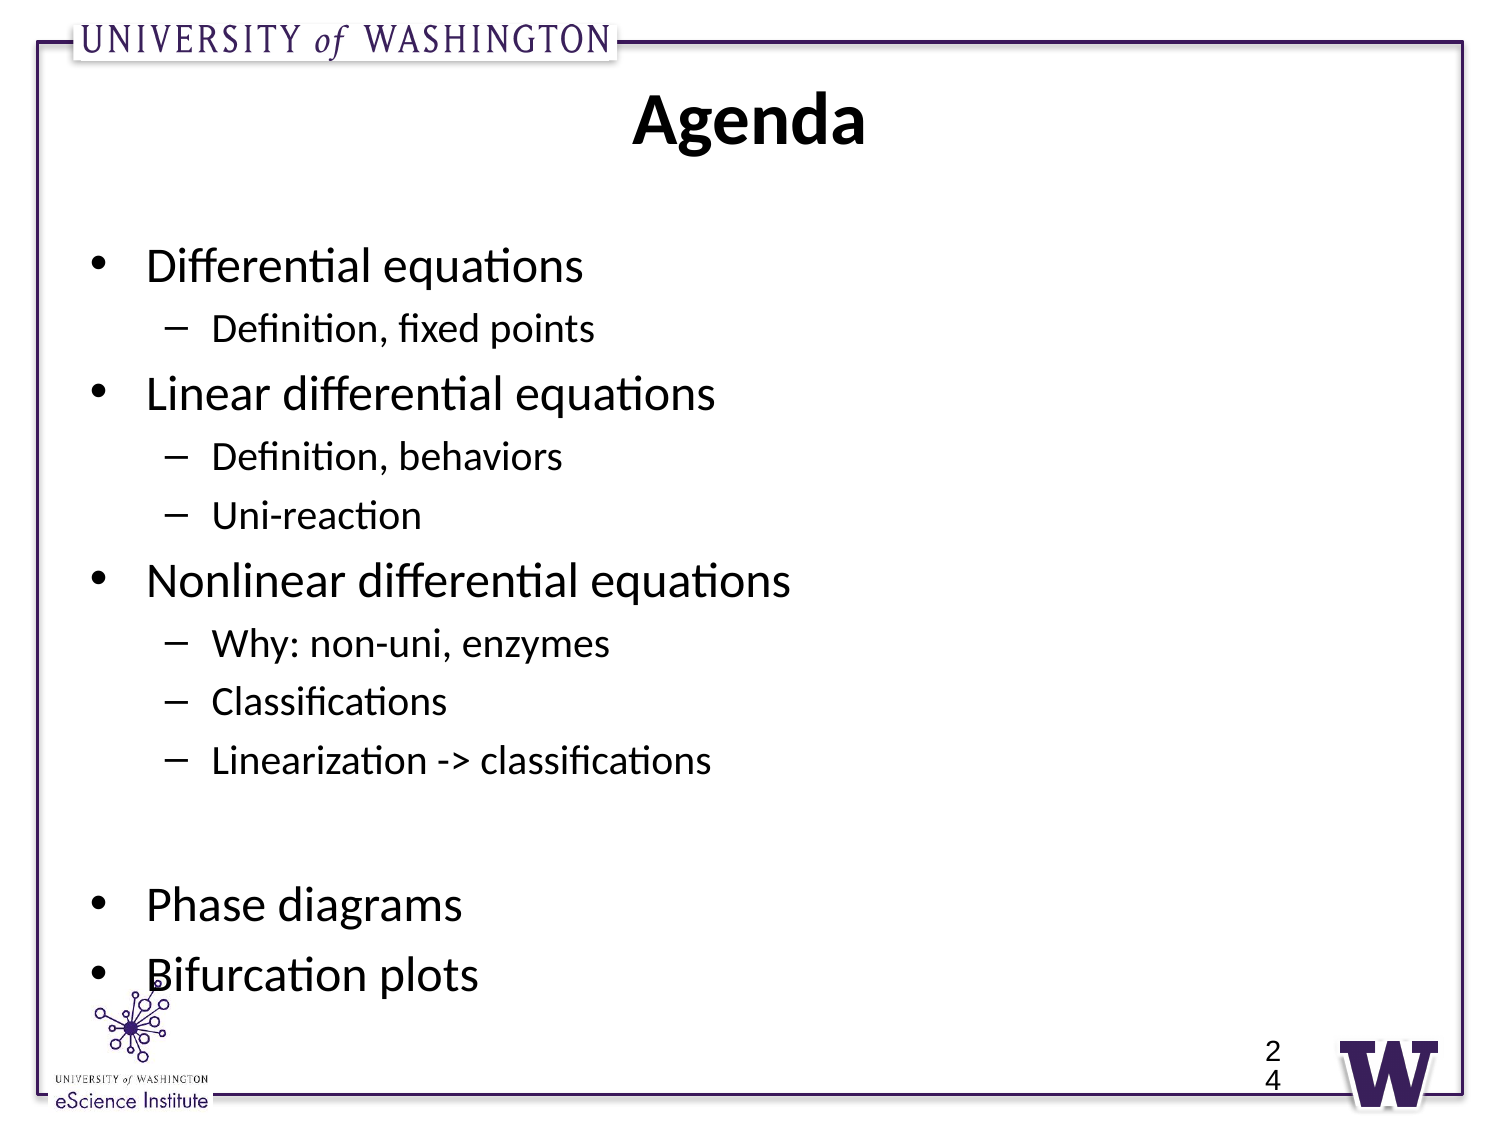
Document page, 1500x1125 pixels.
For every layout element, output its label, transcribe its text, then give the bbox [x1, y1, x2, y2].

picture [81, 24, 609, 61]
list Differential equations Definition, fixed points Linear differential equations Definition, behaviors Uni-reaction Nonlinear differential equations Why: non-uni, enzymes Classifications Linearization -> classifications Phase diagrams Bifurcation plots [75, 224, 1425, 975]
slide_number 24 [1250, 1025, 1300, 1085]
picture [1340, 1041, 1438, 1107]
picture [48, 978, 213, 1113]
title Agenda [75, 62, 1425, 200]
